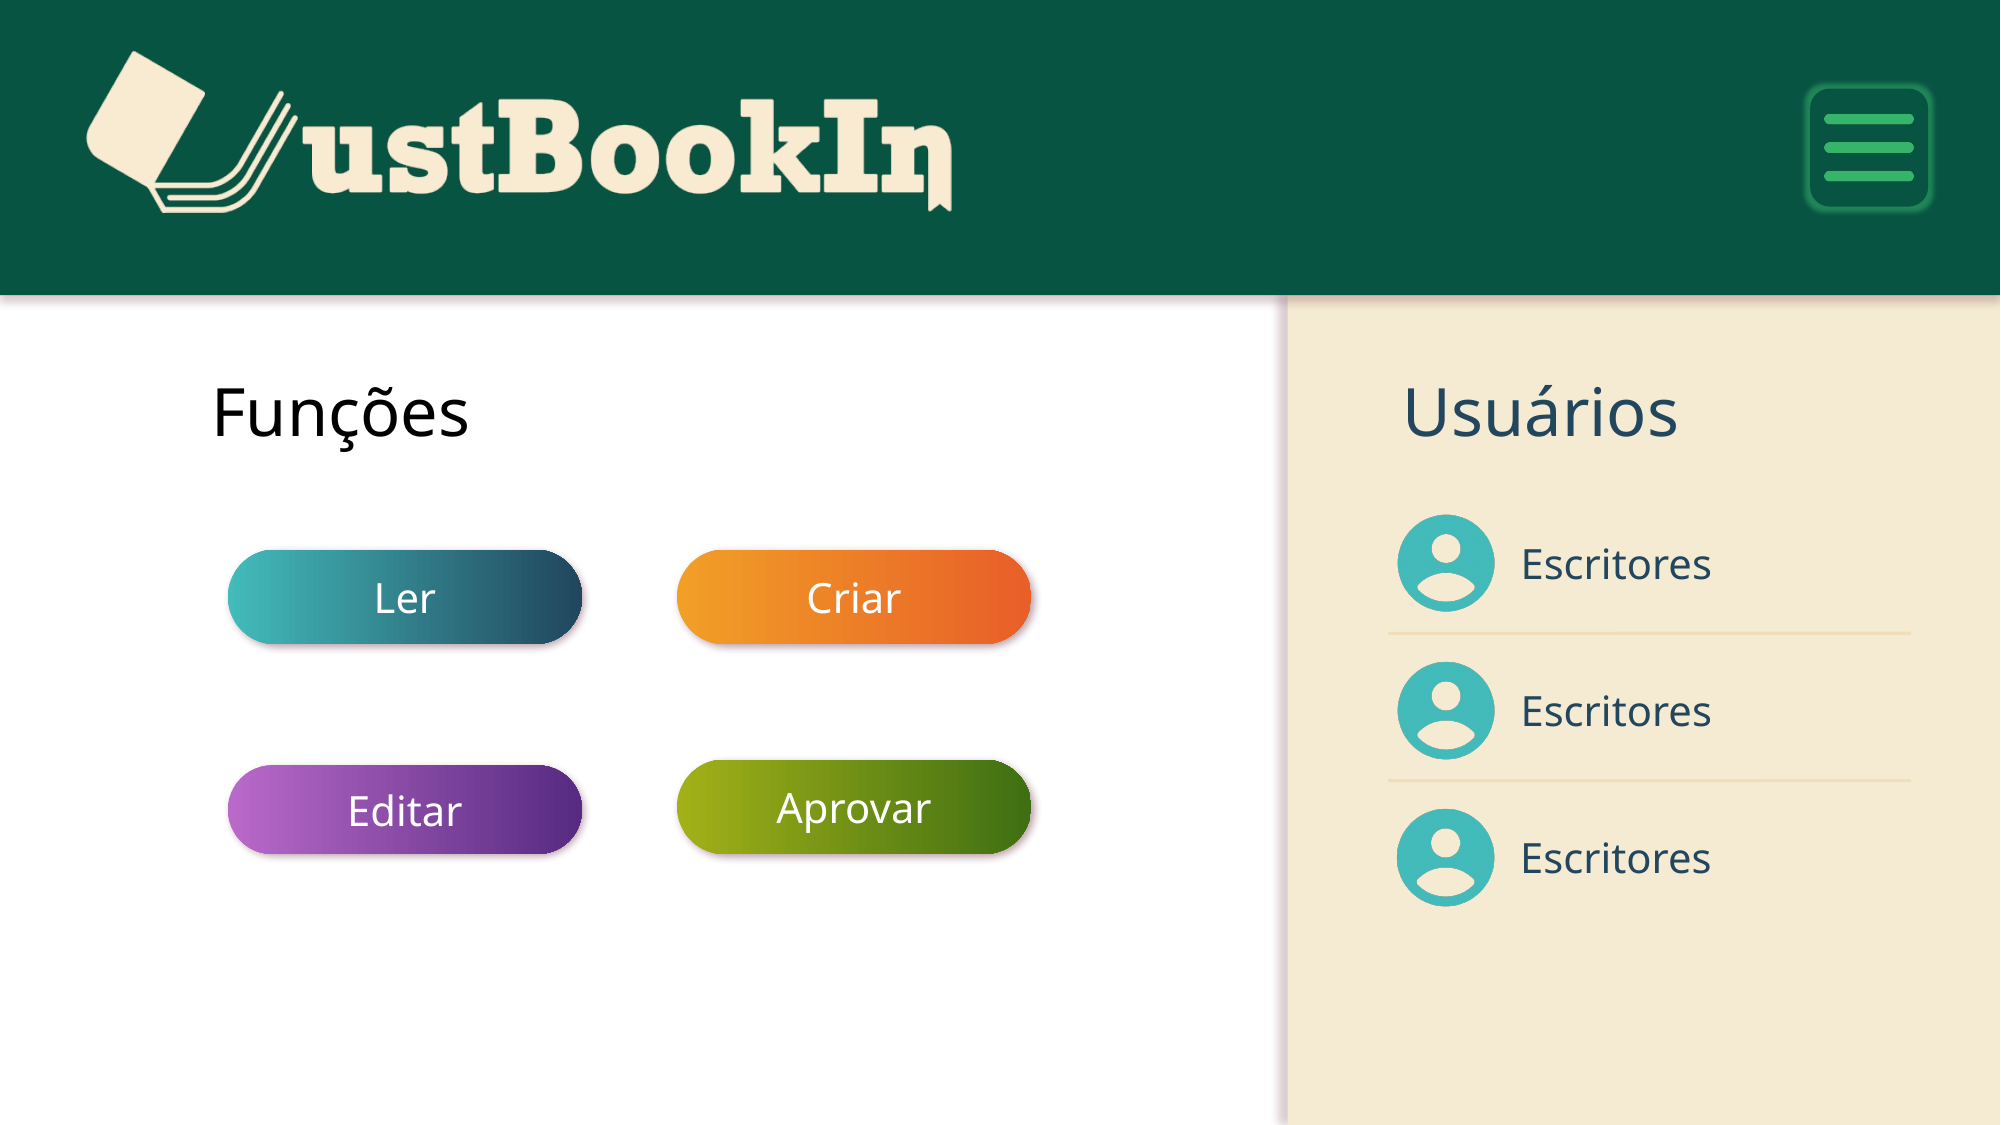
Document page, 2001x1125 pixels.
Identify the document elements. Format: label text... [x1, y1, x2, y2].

text_box Funções [196, 362, 649, 458]
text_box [1387, 782, 1912, 929]
text_box Usuários [1388, 362, 1841, 458]
text_box Aprovar [675, 758, 1033, 856]
text_box Criar [675, 548, 1033, 646]
text_box Editar [226, 763, 584, 856]
text_box [1808, 86, 1930, 209]
text_box Ler [226, 548, 584, 646]
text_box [1387, 632, 1912, 779]
text_box [0, 0, 2000, 297]
text_box [1286, 309, 2000, 1125]
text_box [1387, 485, 1912, 632]
picture [85, 51, 953, 213]
picture [1823, 102, 1915, 193]
